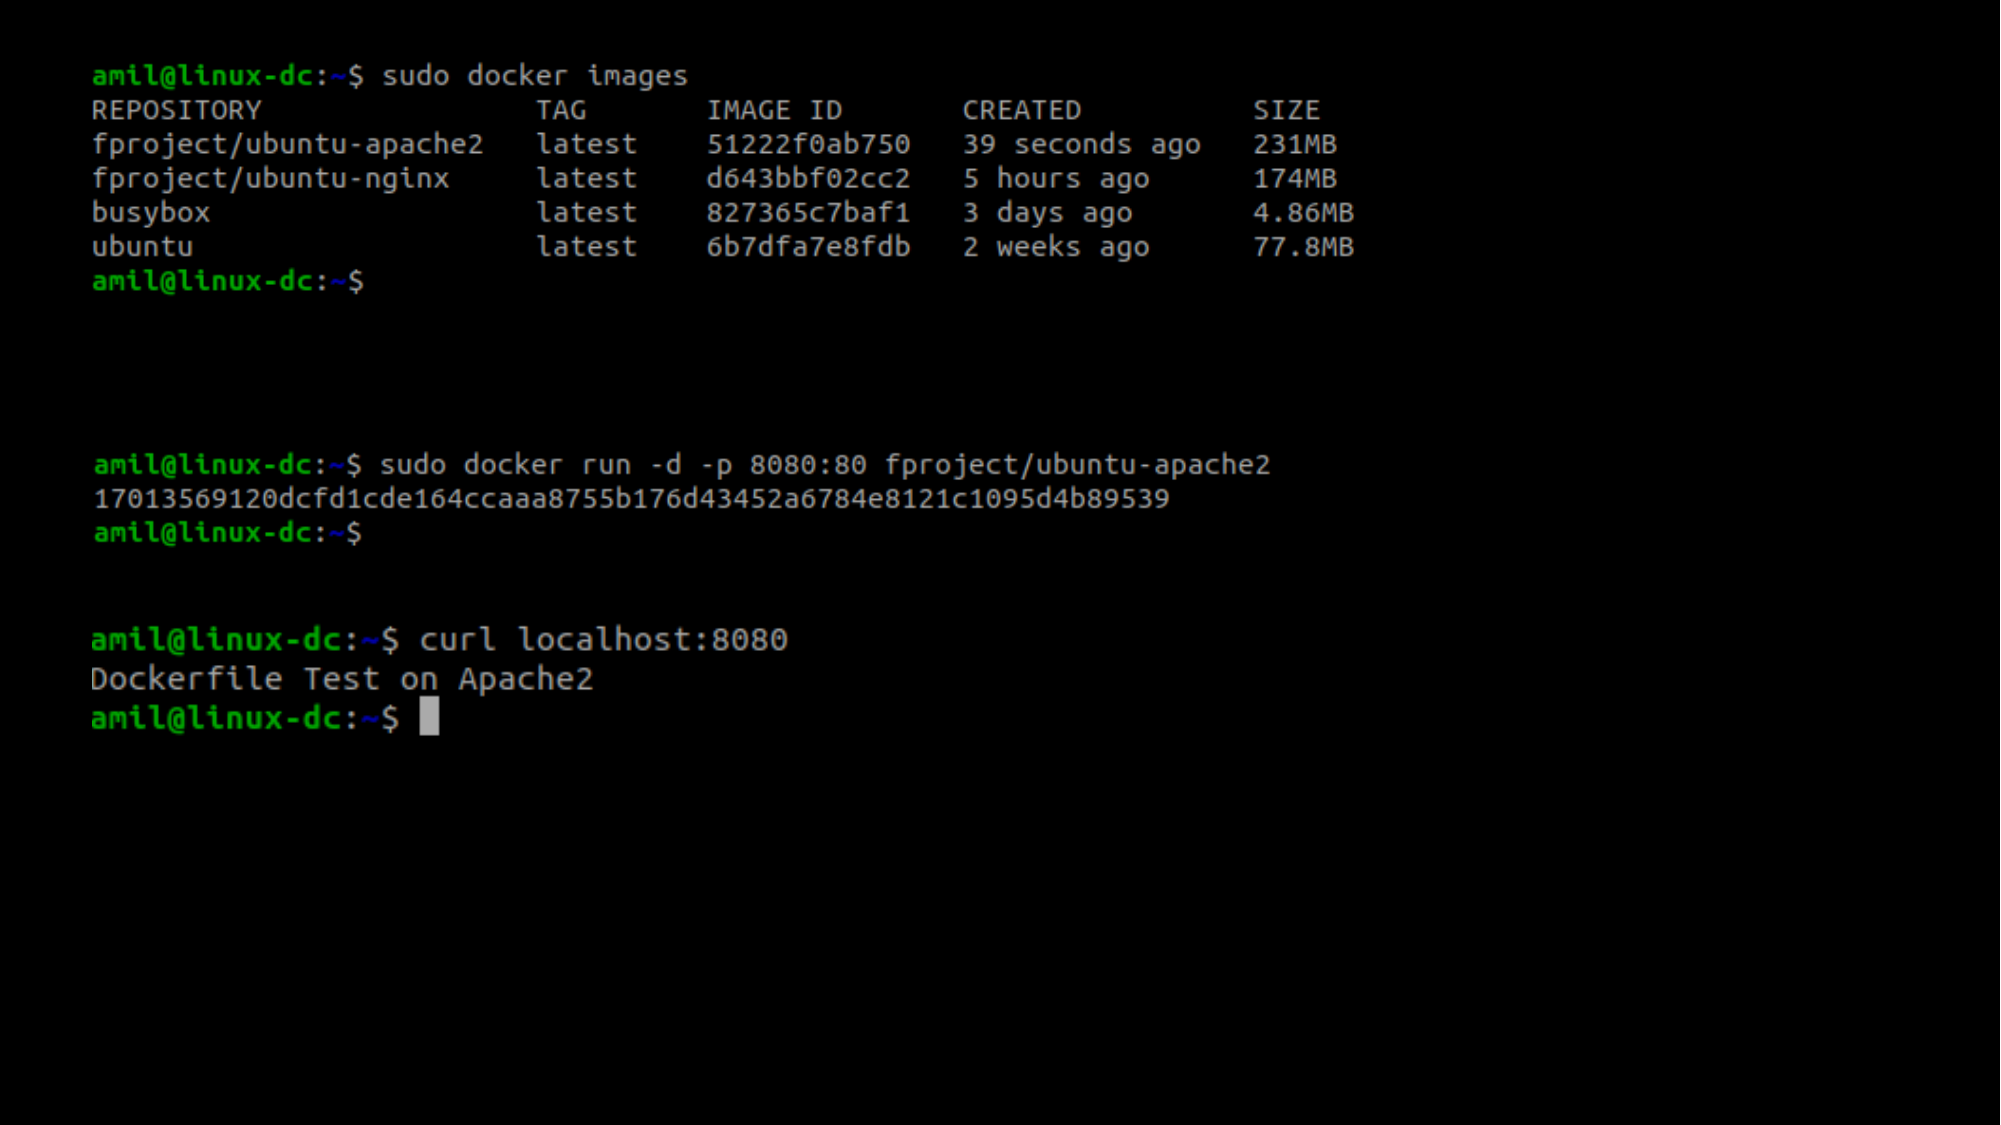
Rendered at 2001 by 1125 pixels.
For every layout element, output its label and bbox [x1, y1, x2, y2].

picture [92, 448, 1401, 563]
picture [92, 57, 1390, 305]
picture [92, 616, 835, 749]
